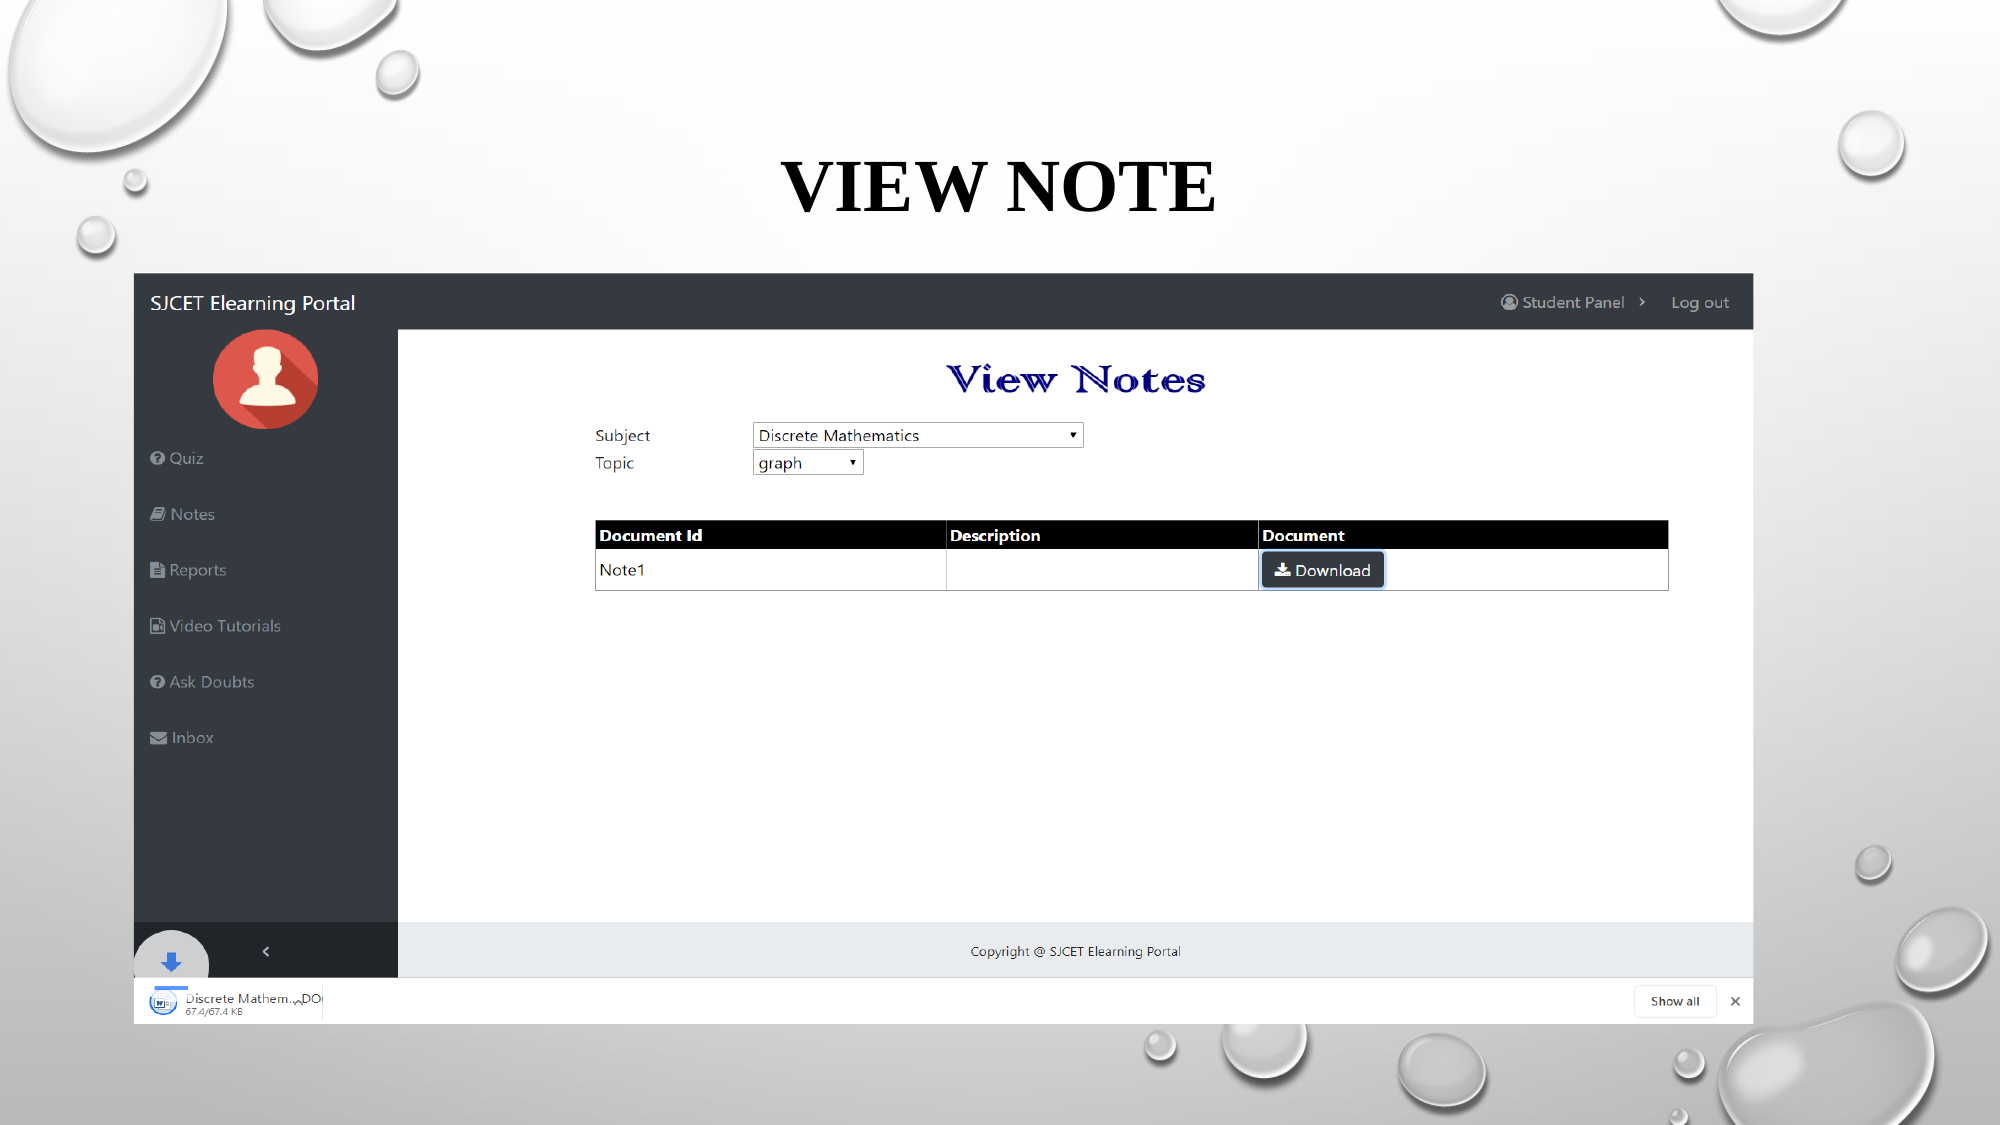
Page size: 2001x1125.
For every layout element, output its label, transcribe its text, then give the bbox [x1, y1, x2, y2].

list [133, 271, 1754, 1024]
title View Note [149, 101, 1851, 273]
picture [0, 0, 2000, 1125]
